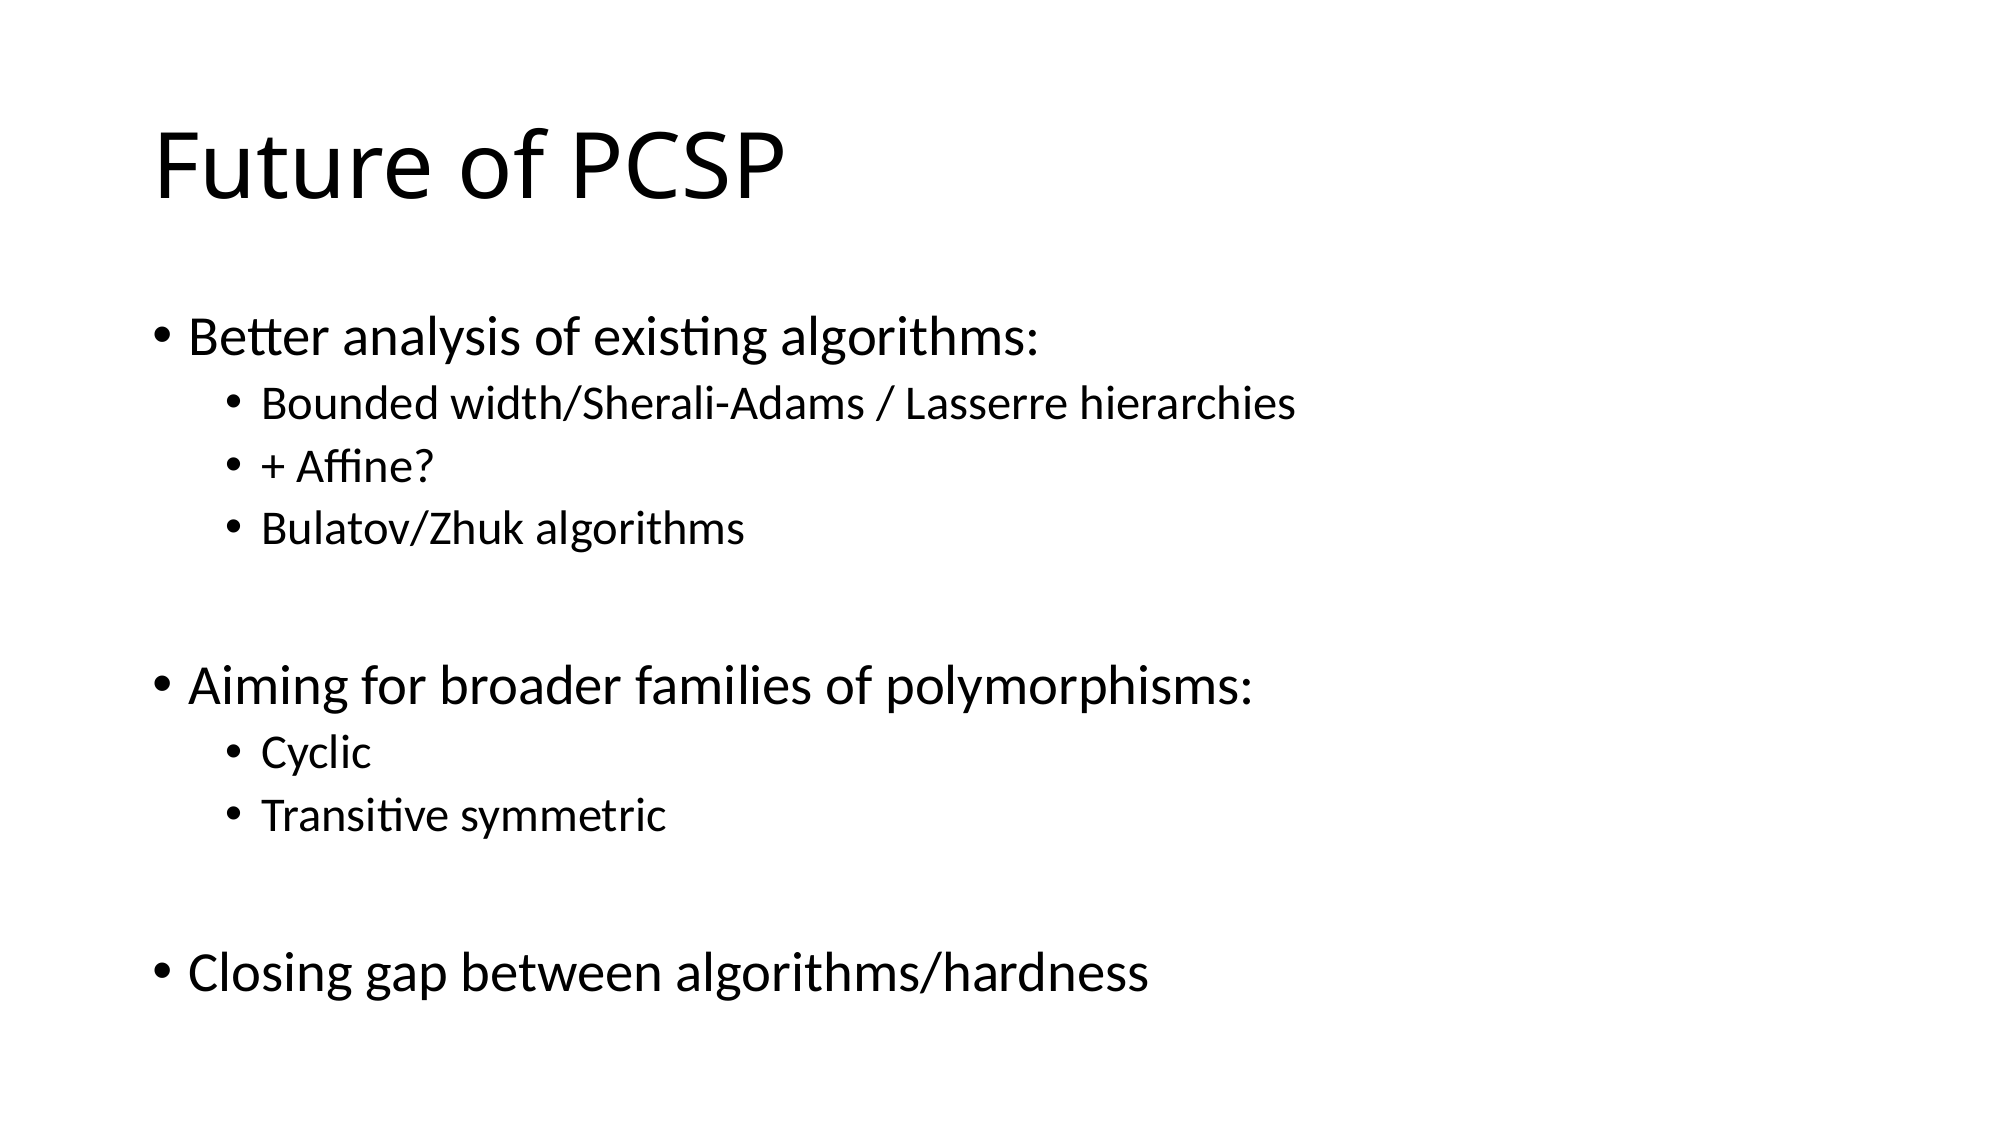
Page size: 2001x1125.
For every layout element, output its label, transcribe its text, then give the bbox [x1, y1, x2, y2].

title Future of PCSP [137, 59, 1863, 278]
list Better analysis of existing algorithms: Bounded width/Sherali-Adams / Lasserre hierarchies + Affine? Bulatov/Zhuk algorithms Aiming for broader families of polymorphisms: Cyclic Transitive symmetric Closing gap between algorithms/hardness [137, 299, 1863, 1014]
